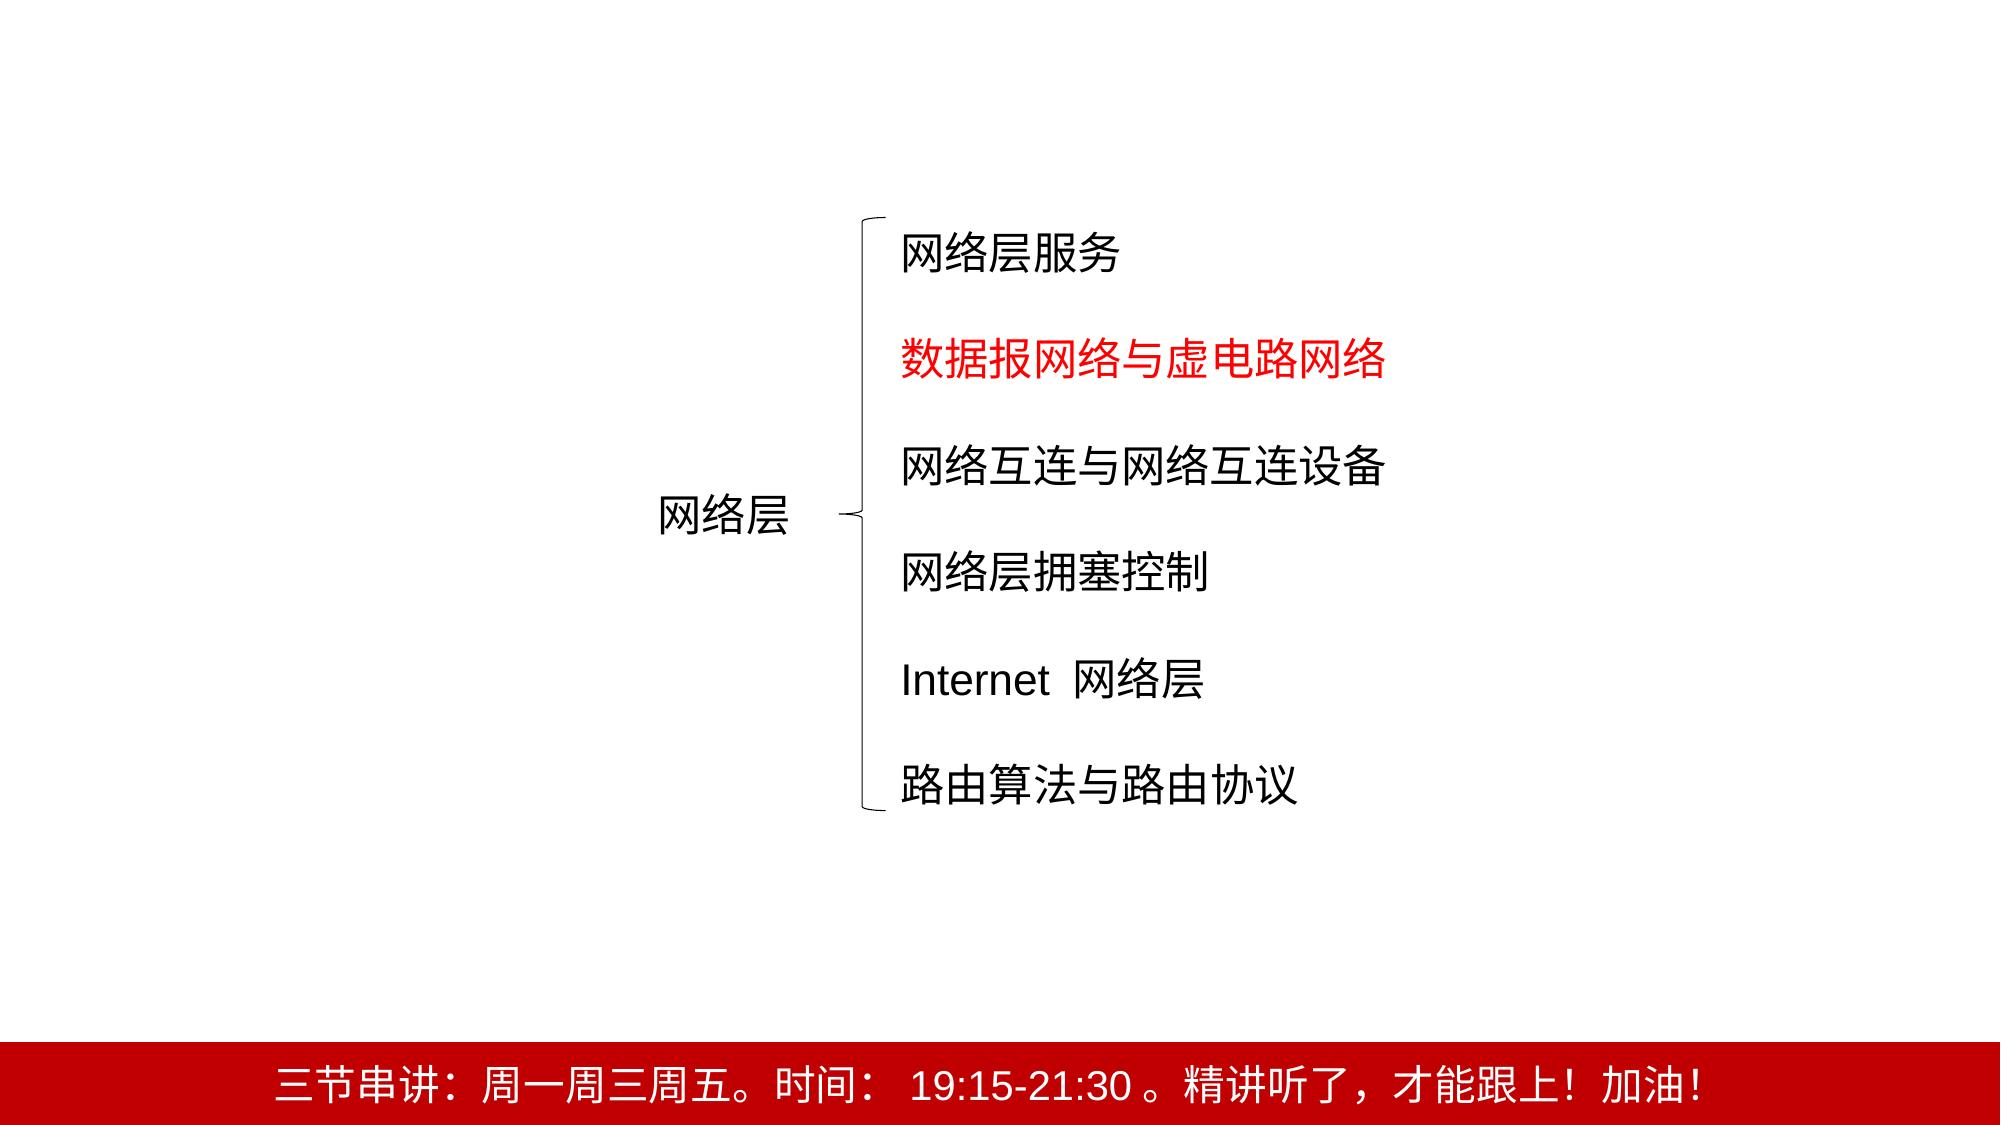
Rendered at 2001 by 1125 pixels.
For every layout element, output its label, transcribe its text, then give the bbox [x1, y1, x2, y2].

text_box [838, 216, 886, 812]
text_box 网络层服务 数据报网络与虚电路网络 网络互连与网络互连设备 网络层拥塞控制 Internet 网络层 路由算法与路由协议 [885, 217, 1464, 818]
text_box 网络层 [642, 479, 861, 548]
text_box 三节串讲：周一周三周五。时间：19:15-21:30。精讲听了，才能跟上！加油！ [0, 1042, 2000, 1125]
